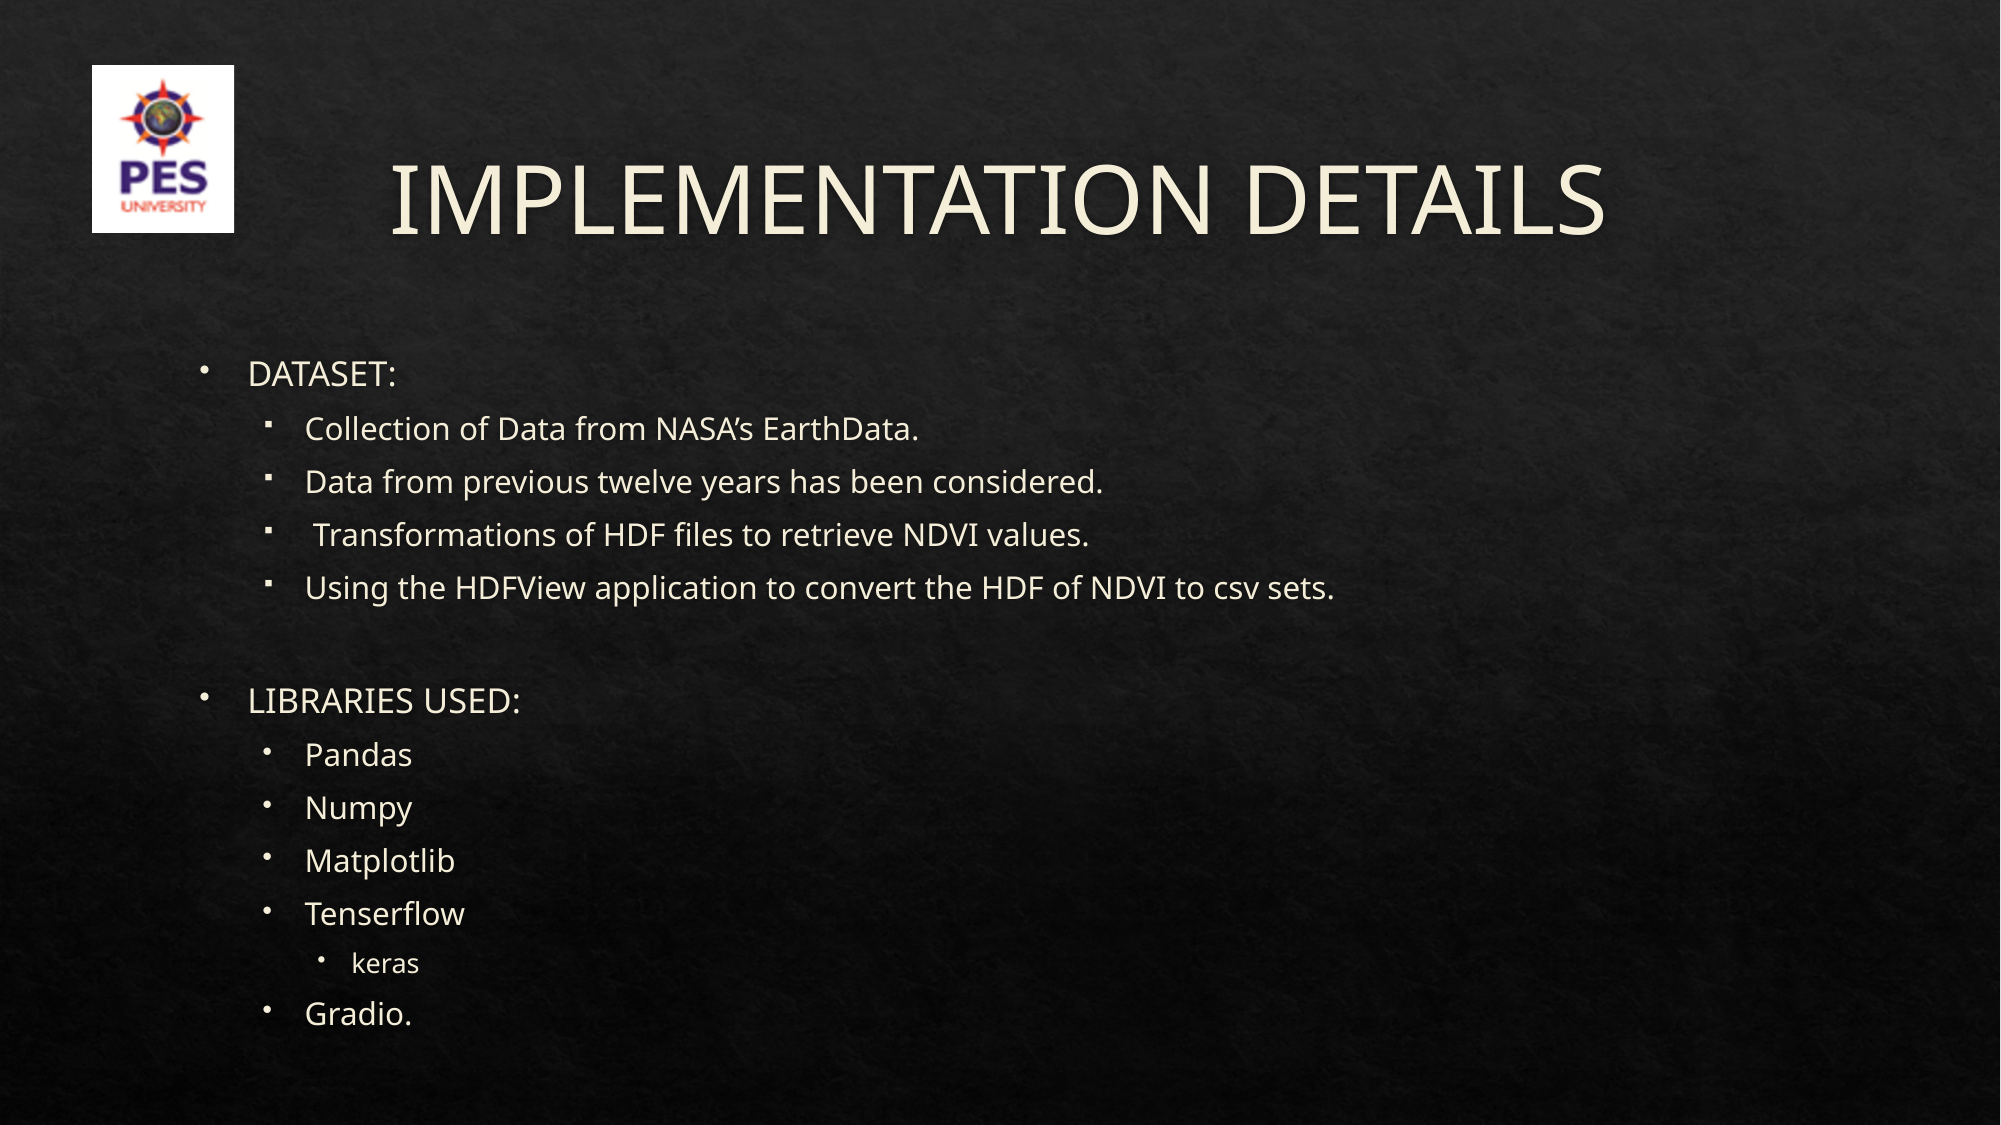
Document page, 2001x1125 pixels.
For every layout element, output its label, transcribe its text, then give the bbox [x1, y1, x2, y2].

title IMPLEMENTATION DETAILS [149, 99, 1849, 307]
list DATASET: Collection of Data from NASA’s EarthData. Data from previous twelve years has been considered. Transformations of HDF files to retrieve NDVI values. Using the HDFView application to convert the HDF of NDVI to csv sets. LIBRARIES USED: Pandas Numpy Matplotlib Tenserflow keras Gradio. [180, 340, 1894, 1045]
picture [91, 65, 235, 234]
